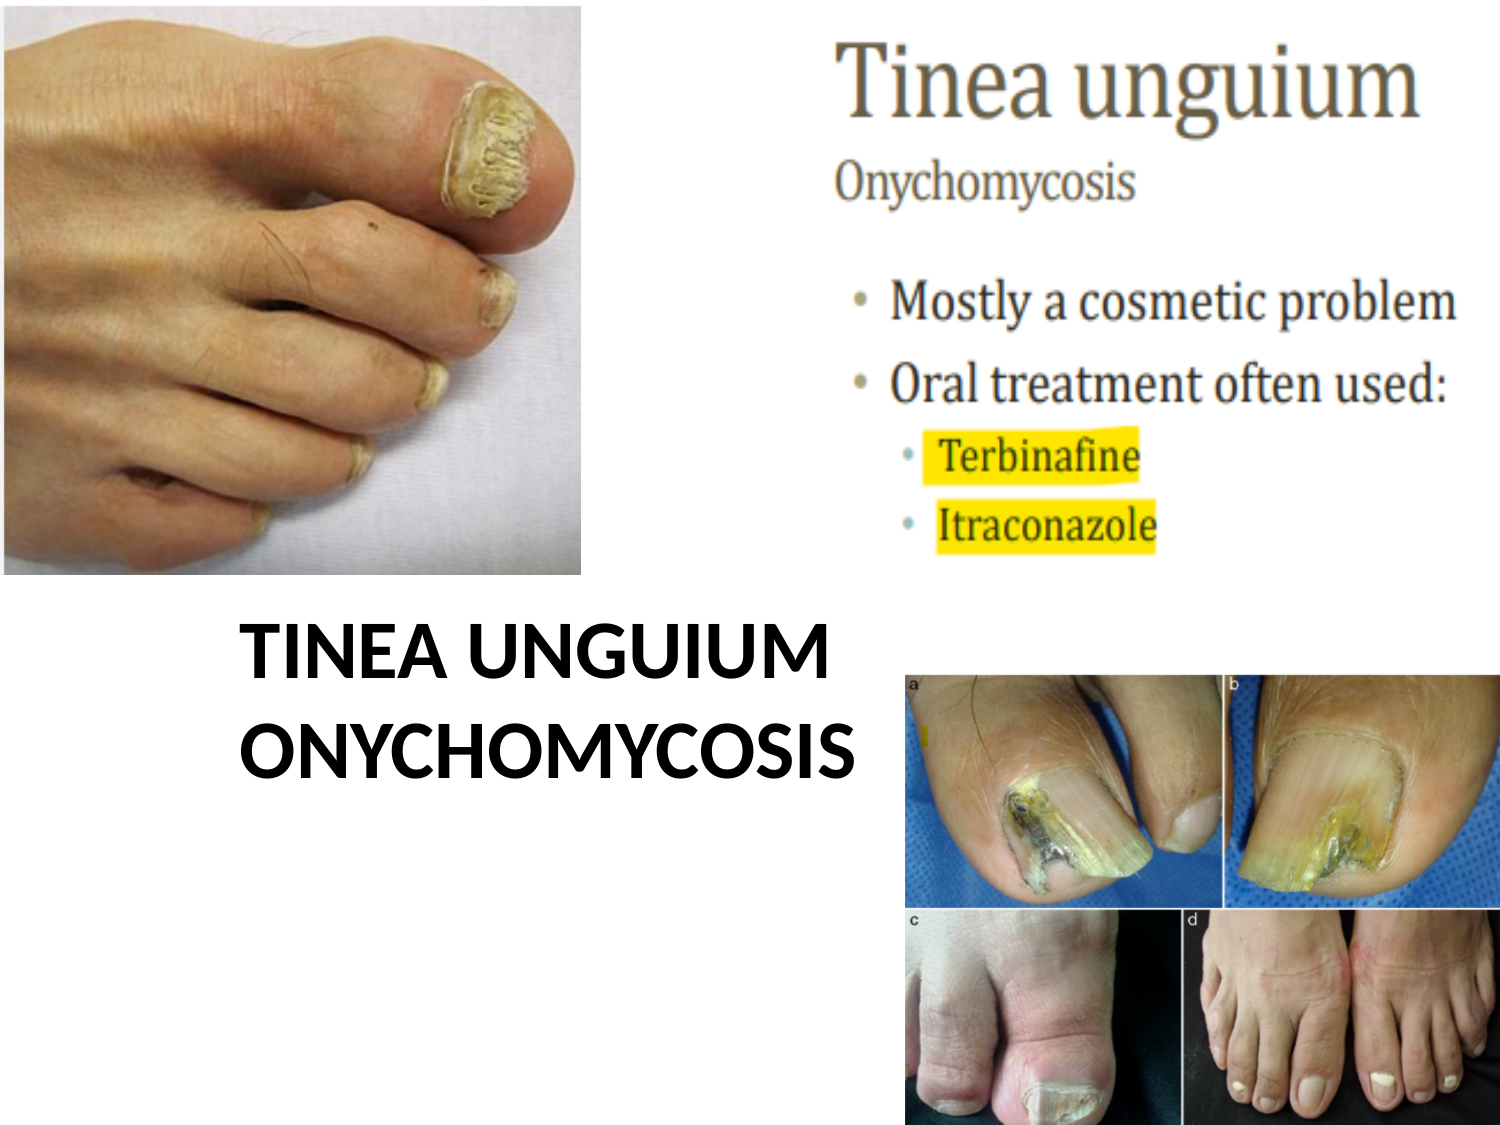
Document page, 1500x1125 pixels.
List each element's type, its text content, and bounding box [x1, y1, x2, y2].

picture [0, 0, 581, 576]
picture [904, 674, 1500, 1125]
text_box TINEA UNGUIUM ONYCHOMYCOSIS [225, 587, 1300, 803]
picture [799, 5, 1500, 613]
